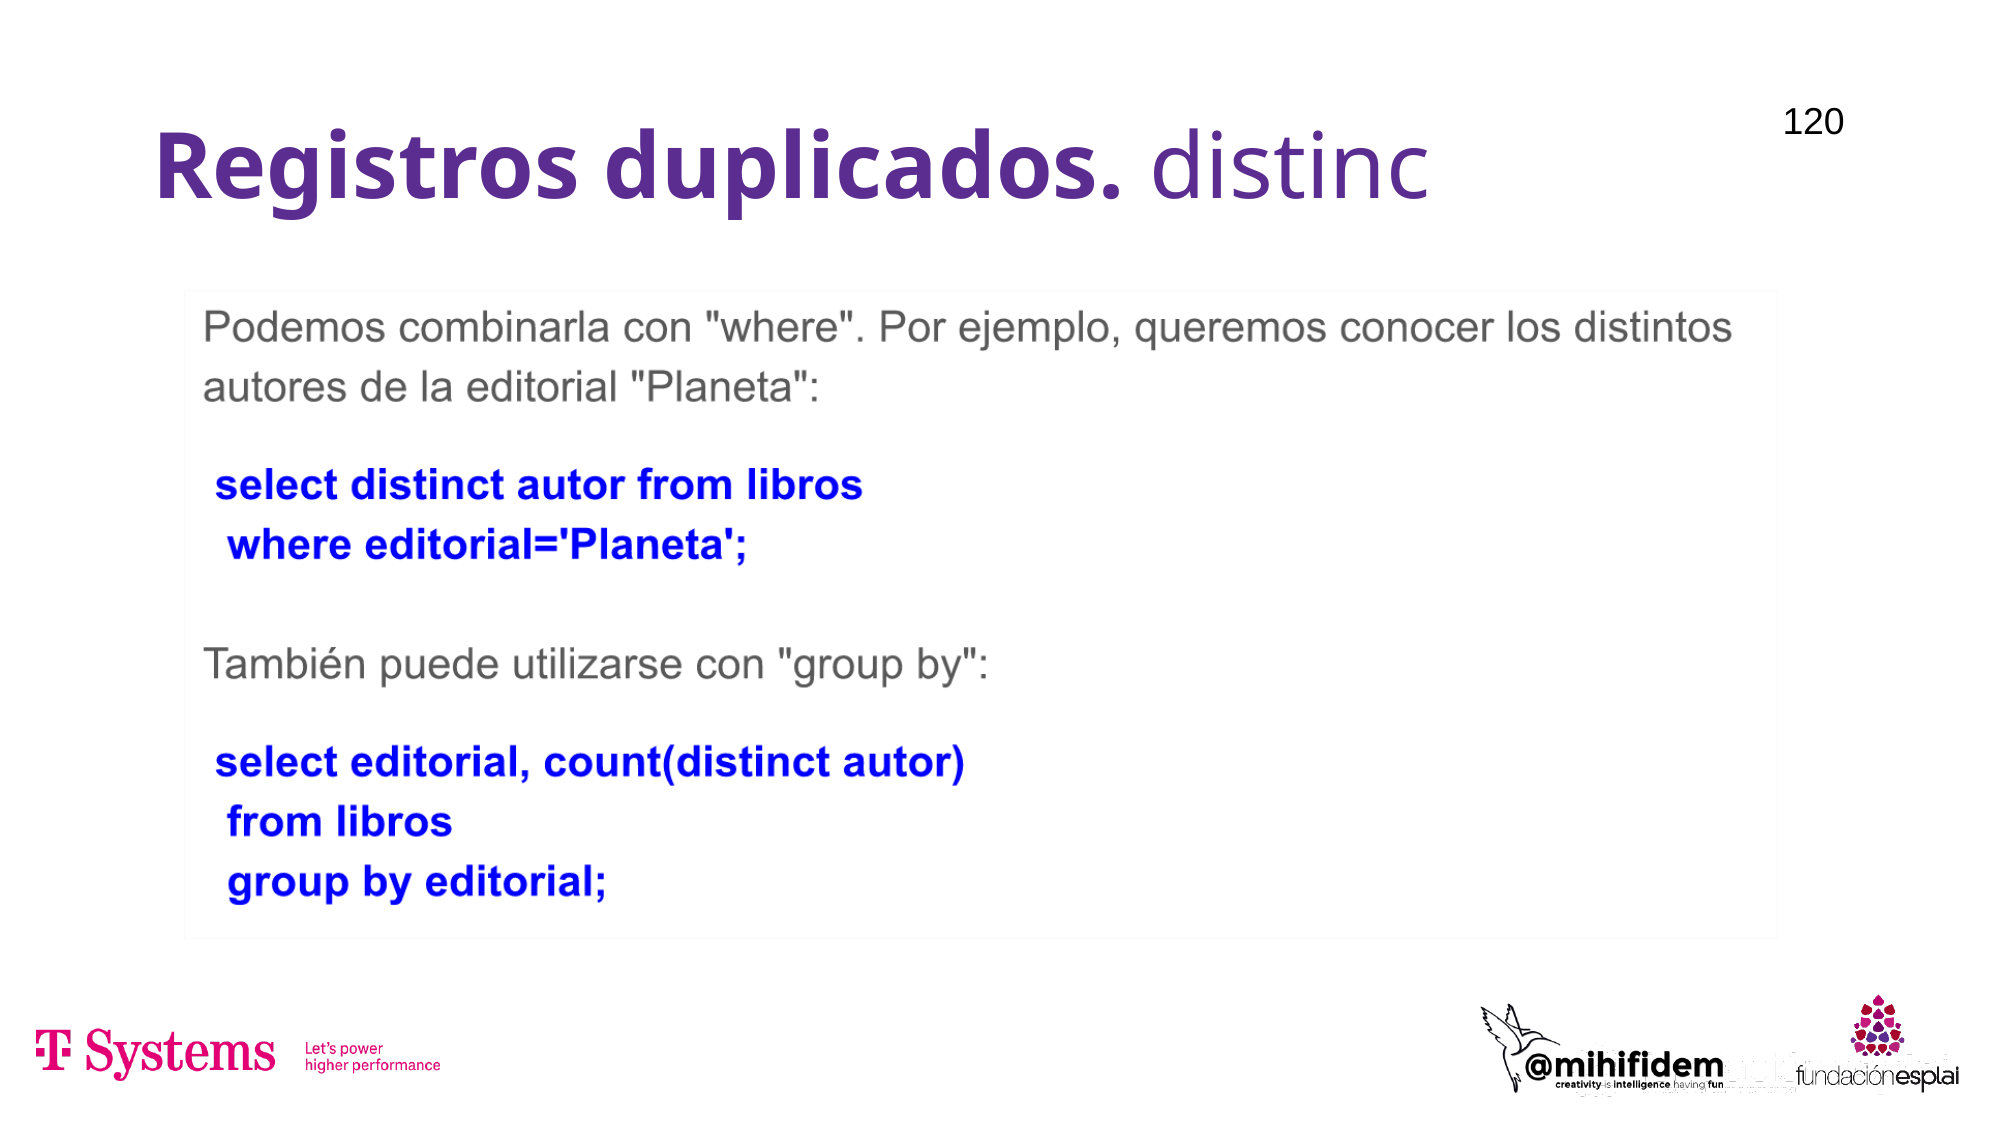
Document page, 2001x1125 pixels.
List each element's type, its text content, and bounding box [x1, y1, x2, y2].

text_box Registros duplicados. distinc [137, 59, 1863, 278]
picture [184, 290, 1778, 940]
picture [1472, 986, 1965, 1103]
picture [36, 1027, 440, 1081]
text_box 120 [1767, 89, 1863, 150]
